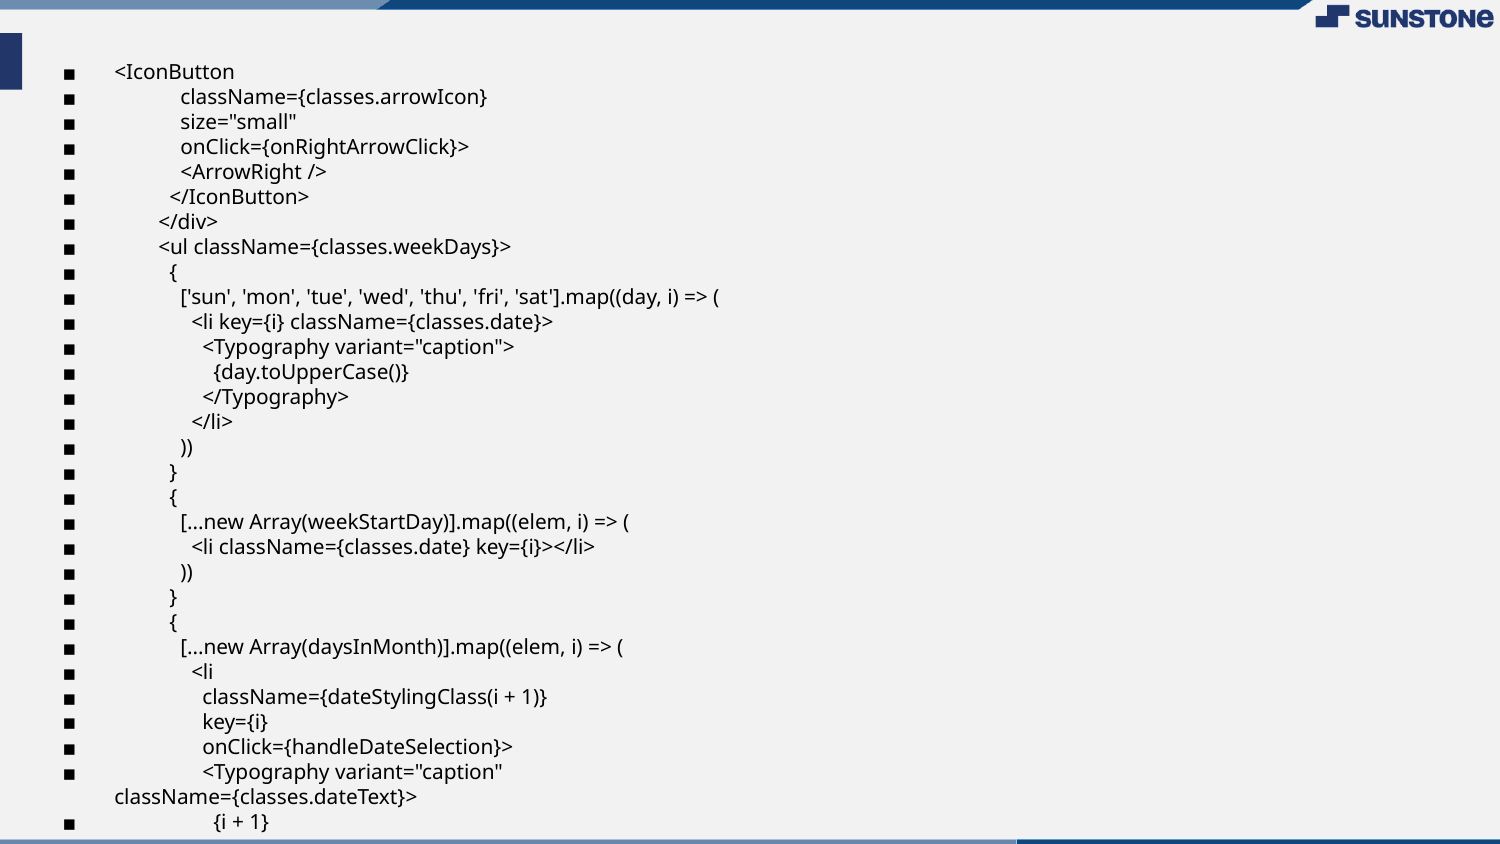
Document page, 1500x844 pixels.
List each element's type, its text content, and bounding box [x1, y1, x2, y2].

list <IconButton className={classes.arrowIcon} size="small" onClick={onRightArrowClick}> <ArrowRight /> </IconButton> </div> <ul className={classes.weekDays}> { ['sun', 'mon', 'tue', 'wed', 'thu', 'fri', 'sat'].map((day, i) => ( <li key={i} className={classes.date}> <Typography variant="caption"> {day.toUpperCase()} </Typography> </li> )) } { [...new Array(weekStartDay)].map((elem, i) => ( <li className={classes.date} key={i}></li> )) } { [...new Array(daysInMonth)].map((elem, i) => ( <li className={dateStylingClass(i + 1)} key={i} onClick={handleDateSelection}> <Typography variant="caption" className={classes.dateText}> {i + 1} [24, 51, 753, 530]
picture [0, 0, 1500, 844]
